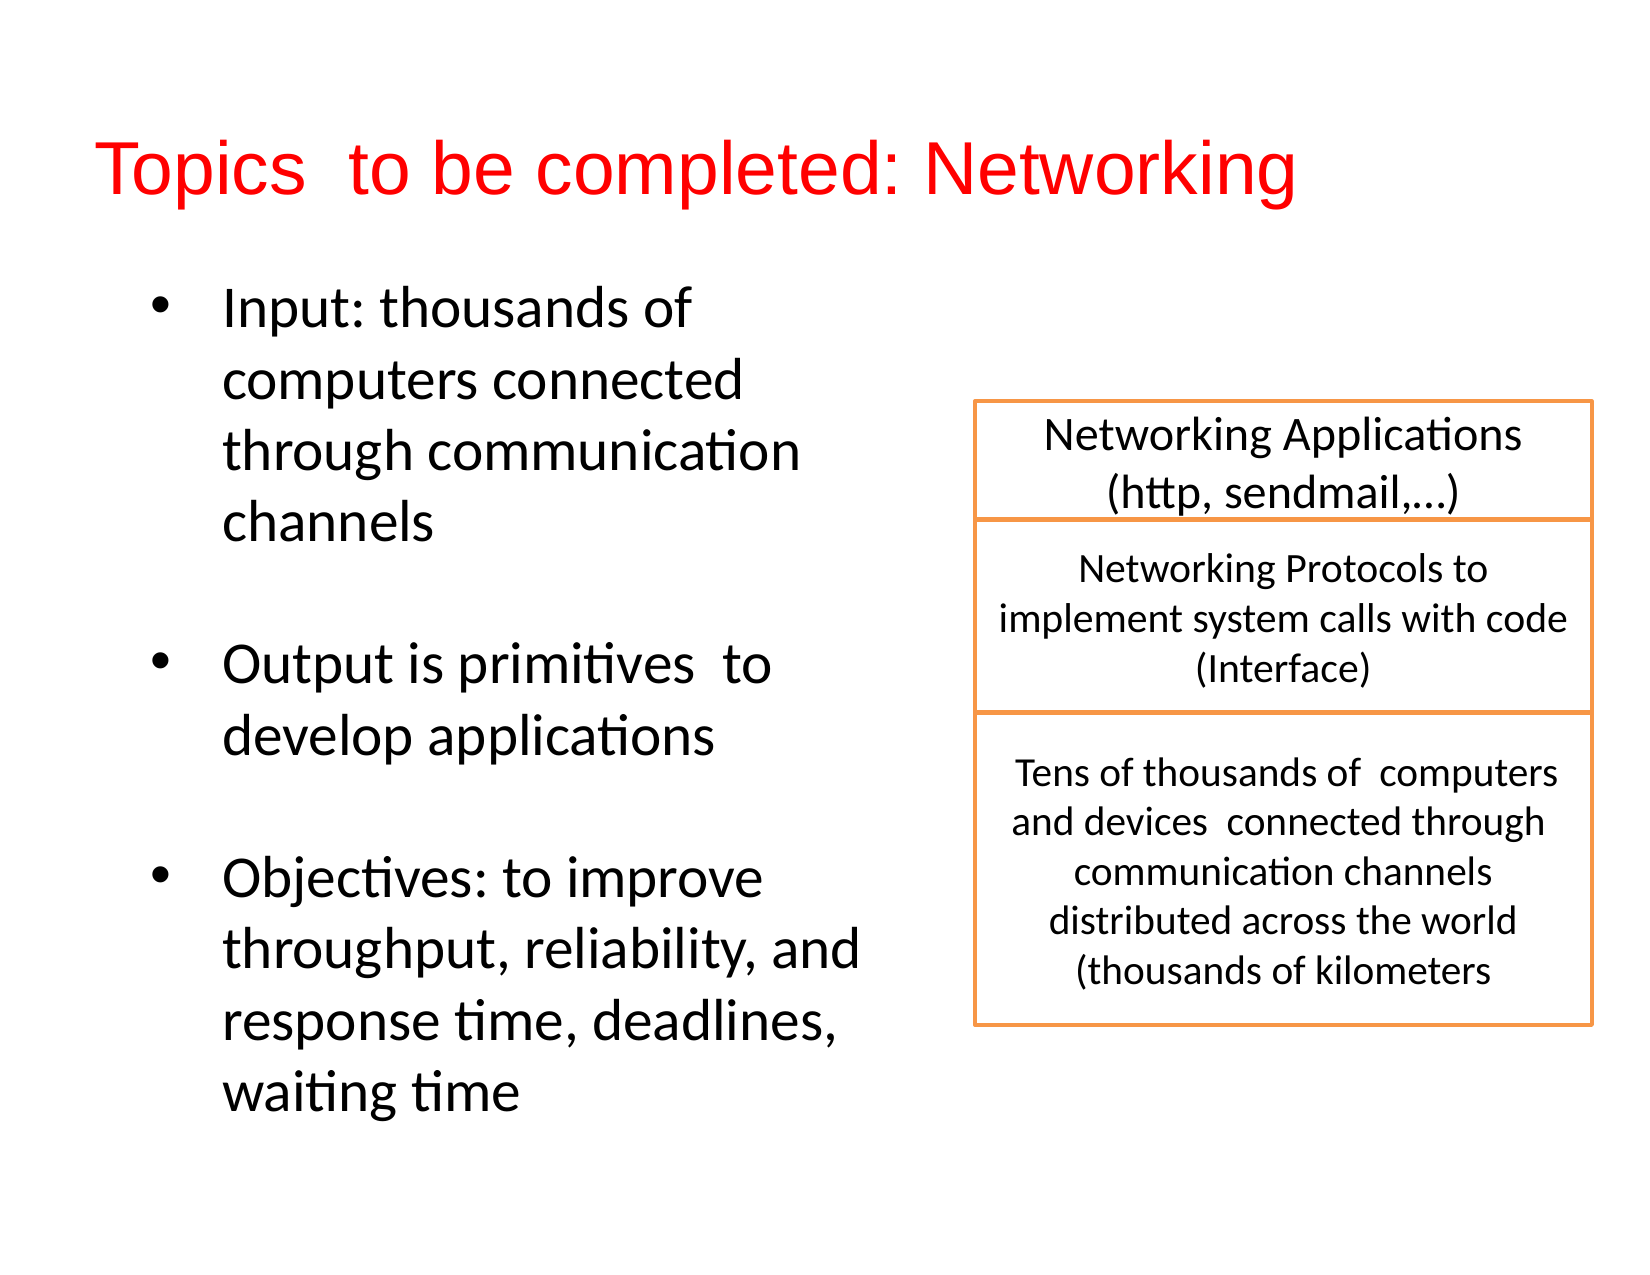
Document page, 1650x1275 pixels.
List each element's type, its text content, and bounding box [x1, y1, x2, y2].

text_box Networking Applications (http, sendmail,…) [973, 399, 1594, 517]
list Input: thousands of computers connected through communication channels Output is primitives to develop applications Objectives: to improve throughput, reliability, and response time, deadlines, waiting time [150, 268, 900, 1125]
text_box Tens of thousands of computers and devices connected through communication channels distributed across the world (thousands of kilometers [973, 715, 1594, 1027]
title Topics to be completed: Networking [94, 119, 1475, 274]
text_box Networking Protocols to implement system calls with code (Interface) [973, 517, 1594, 715]
